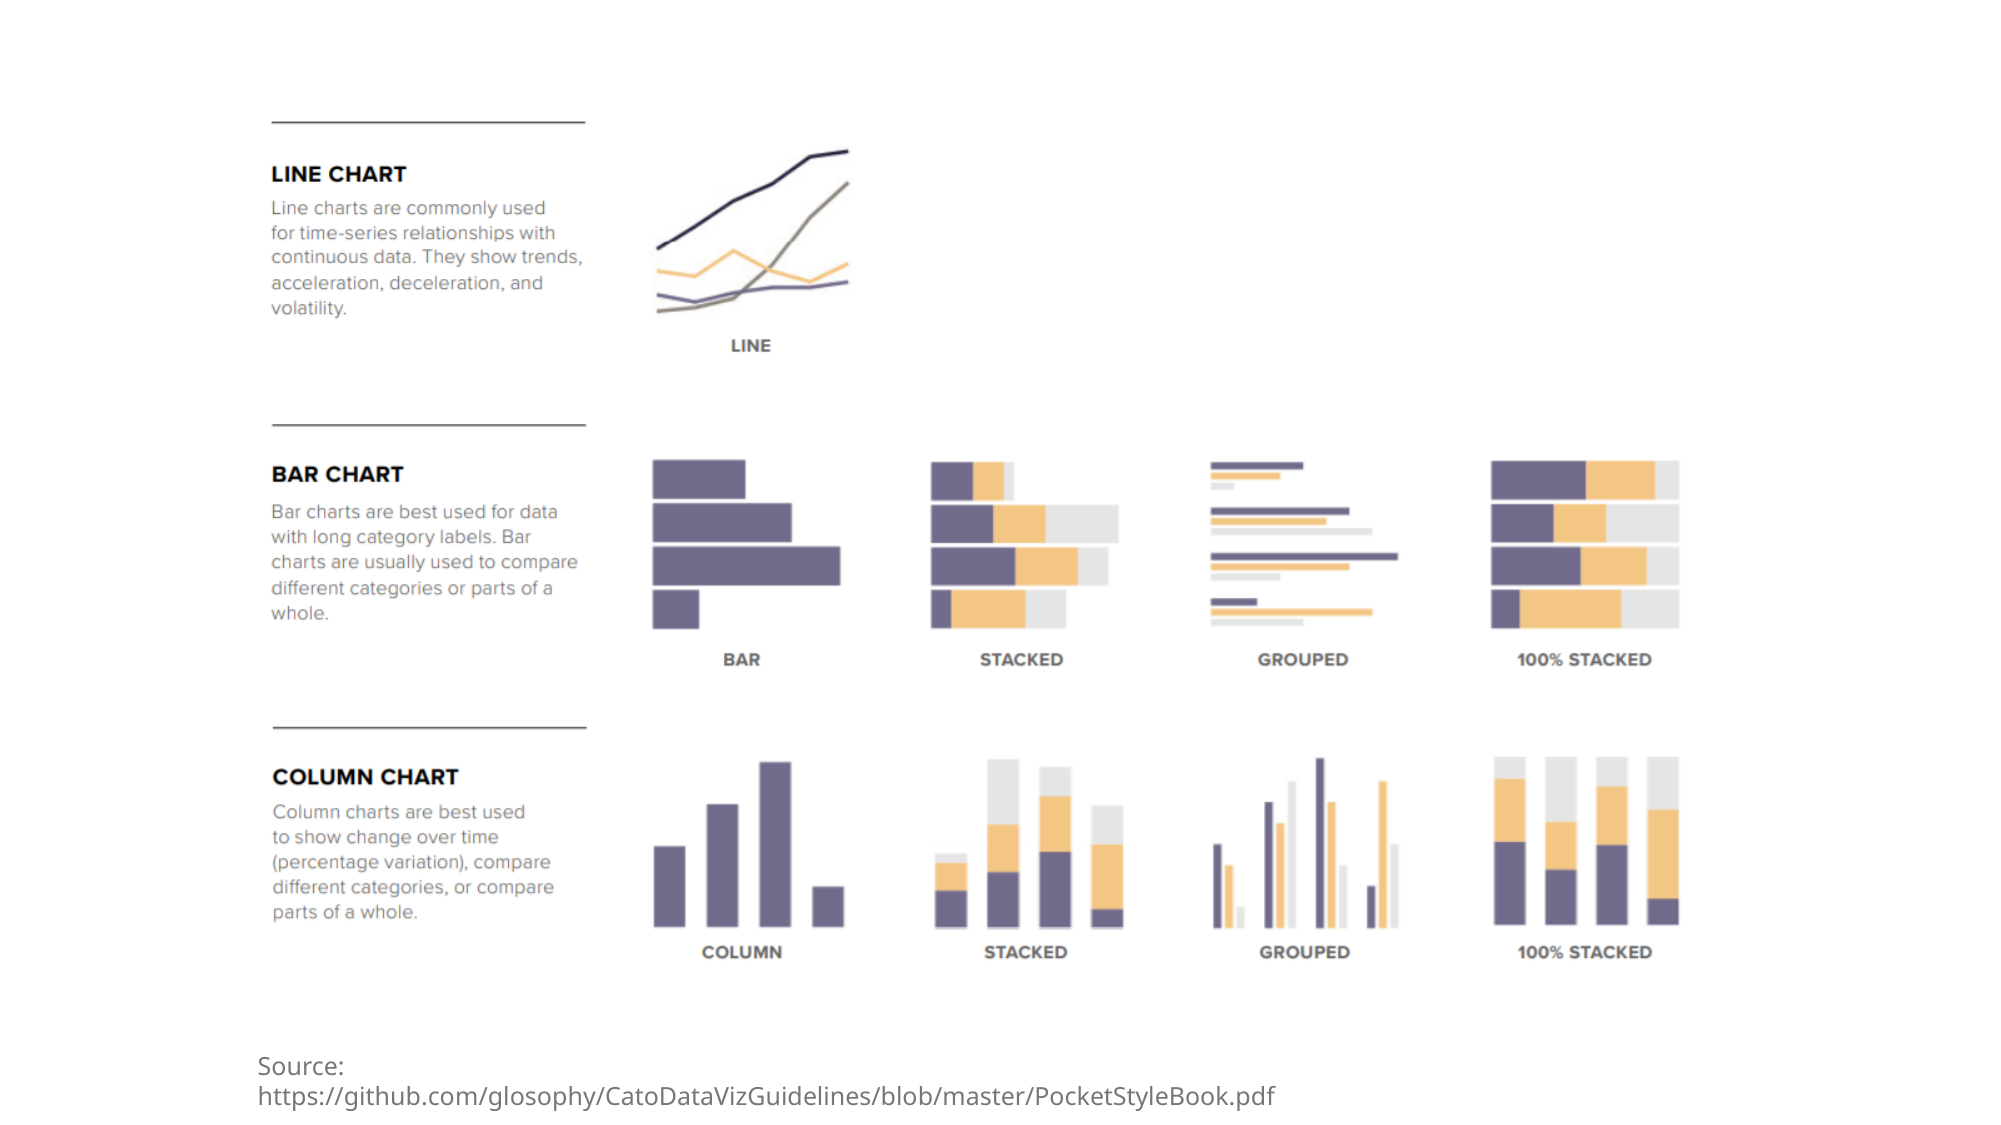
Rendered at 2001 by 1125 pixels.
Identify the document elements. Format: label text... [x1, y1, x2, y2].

text_box Source: https://github.com/glosophy/CatoDataVizGuidelines/blob/master/PocketStyleBook.pdf [243, 1042, 1362, 1118]
picture [243, 103, 1757, 1022]
